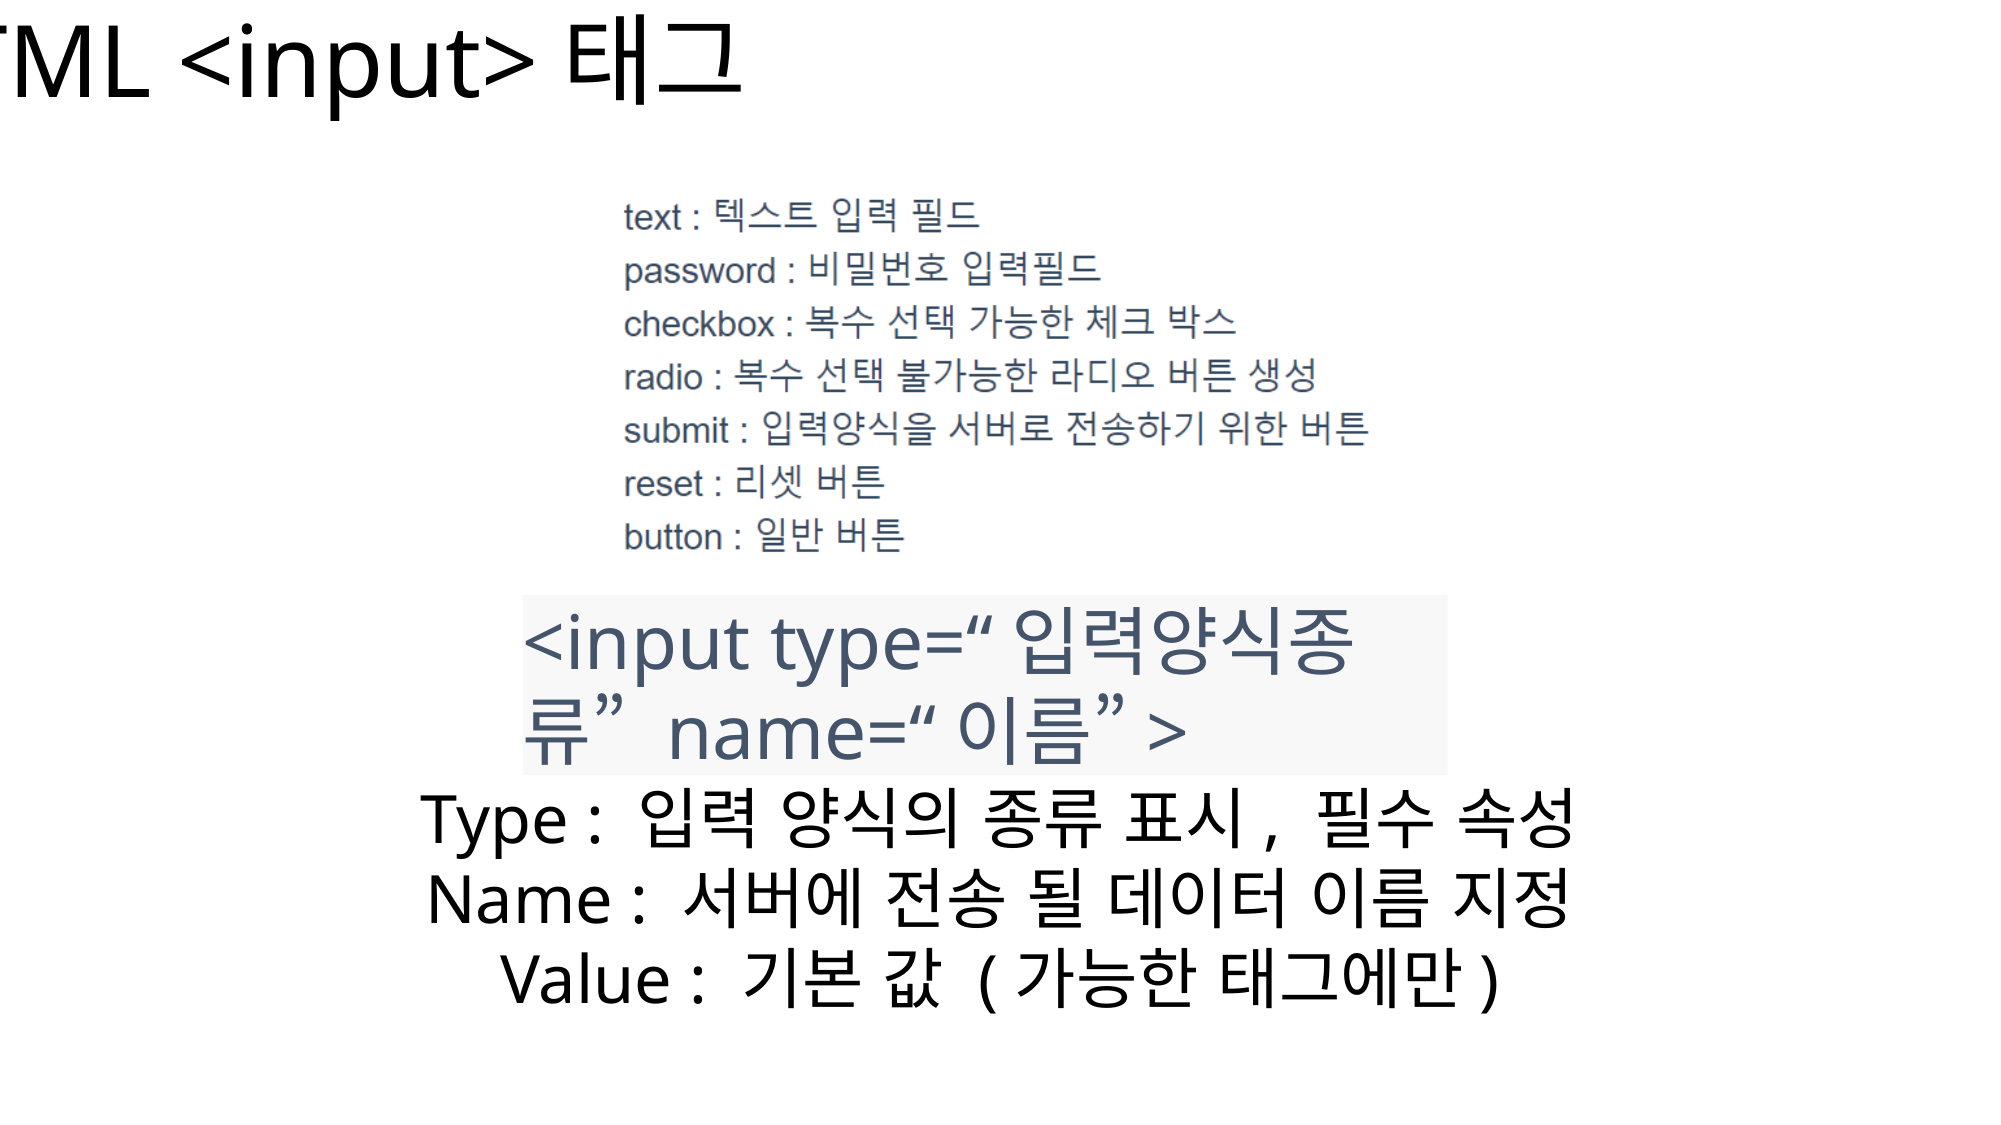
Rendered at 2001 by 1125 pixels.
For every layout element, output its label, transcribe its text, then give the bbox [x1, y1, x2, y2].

picture [617, 191, 1383, 563]
text_box HTML <input>태그 [0, 0, 762, 125]
text_box <input type=“입력양식종류” name=“이름”> [522, 594, 1448, 769]
text_box Type : 입력 양식의 종류 표시, 필수 속성 Name : 서버에 전송 될 데이터 이름 지정 Value : 기본 값 (가능한 태그에만) [405, 769, 1595, 1025]
